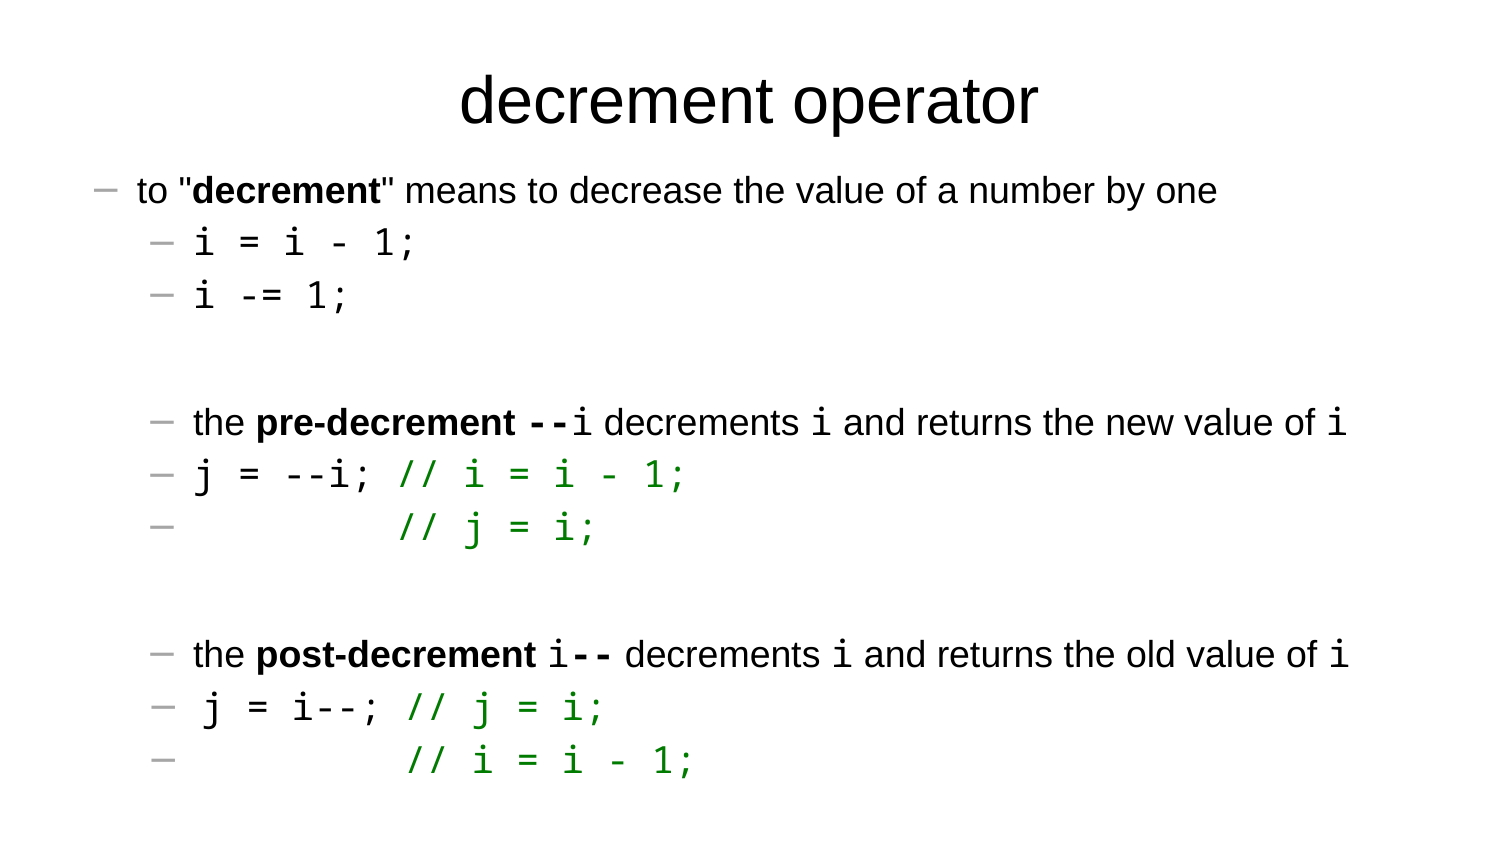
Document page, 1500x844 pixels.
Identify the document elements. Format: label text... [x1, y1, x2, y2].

title decrement operator [75, 41, 1425, 152]
list to "decrement" means to decrease the value of a number by one i = i - 1; i -= 1; the pre-decrement --i decrements i and returns the new value of i j = --i; // i = i - 1; // j = i; the post-decrement i-- decrements i and returns the old value of i j = i--; // j = i; // i = i - 1; [75, 158, 1425, 828]
